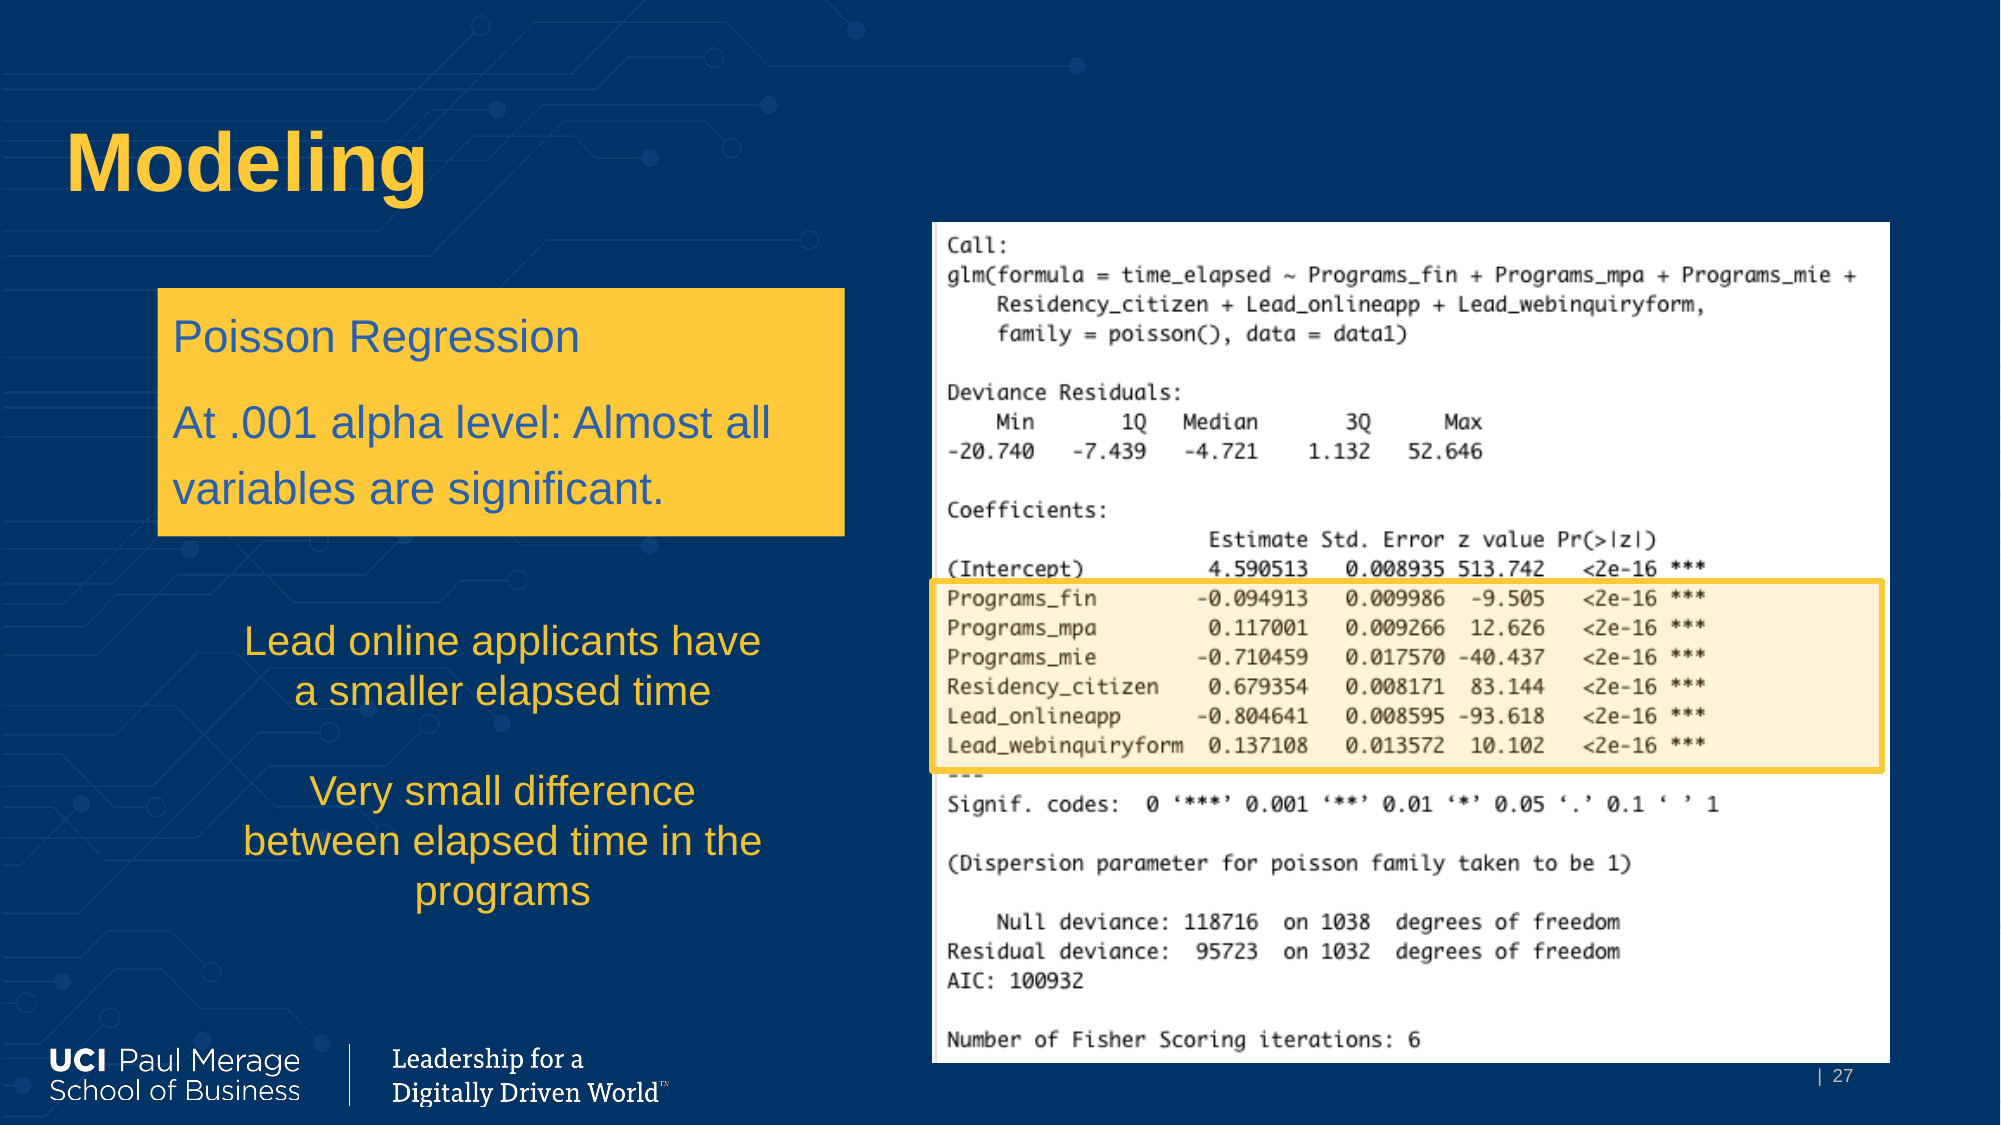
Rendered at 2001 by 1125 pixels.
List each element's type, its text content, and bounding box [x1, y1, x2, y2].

text_box Lead online applicants have a smaller elapsed time Very small difference between elapsed time in the programs [218, 598, 788, 929]
picture [393, 1047, 669, 1107]
slide_number | 27 [1793, 1071, 1869, 1107]
picture [50, 1047, 299, 1100]
picture [931, 222, 1890, 1063]
list Poisson Regression At .001 alpha level: Almost all variables are significant. [157, 288, 845, 537]
title Modeling [50, 43, 1869, 217]
